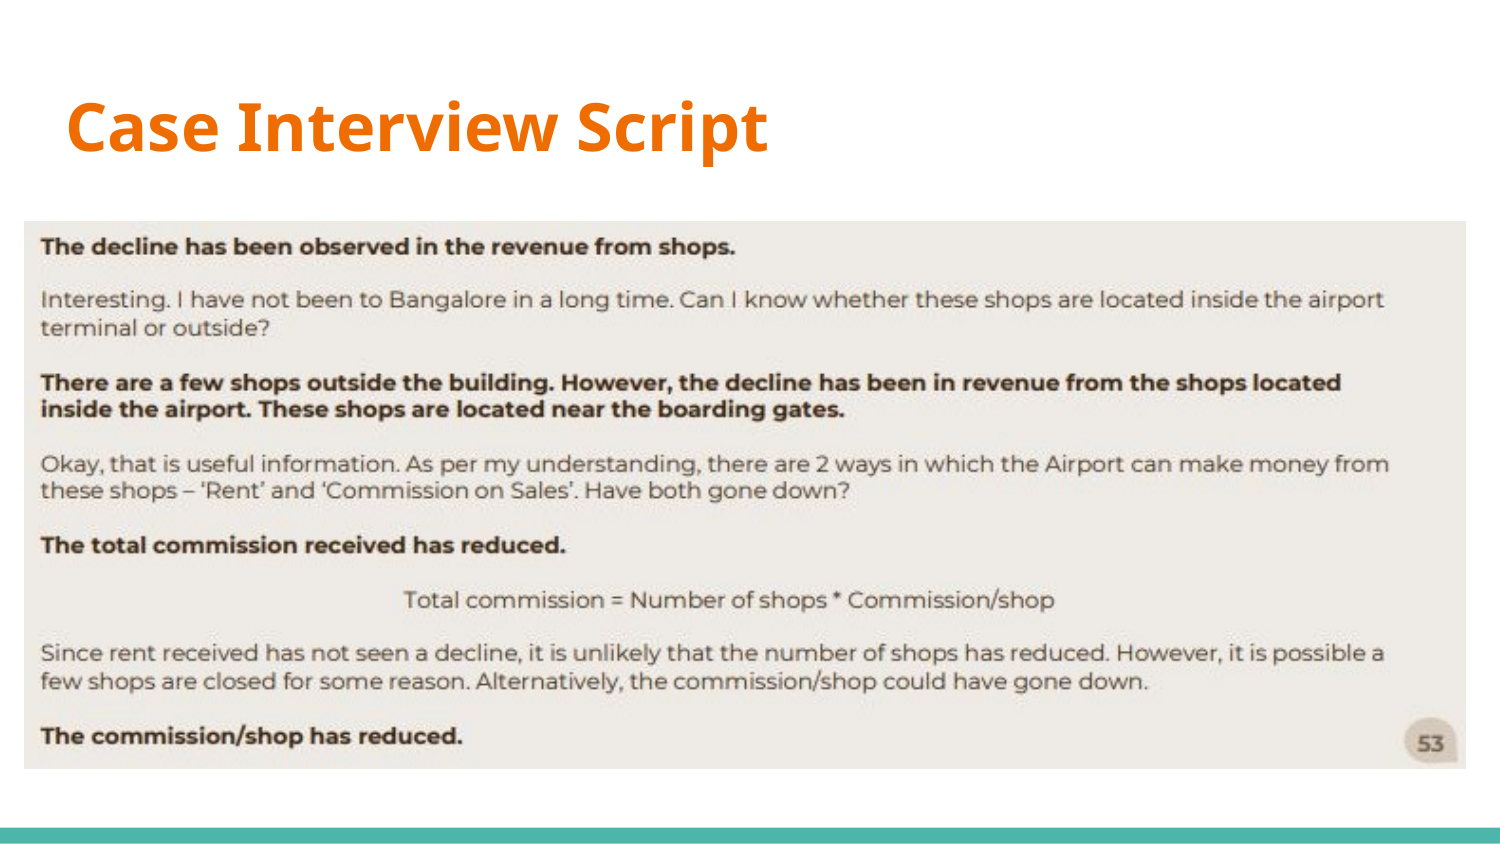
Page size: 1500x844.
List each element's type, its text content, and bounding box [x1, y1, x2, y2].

title Case Interview Script [63, 82, 1224, 219]
picture [24, 220, 1466, 769]
